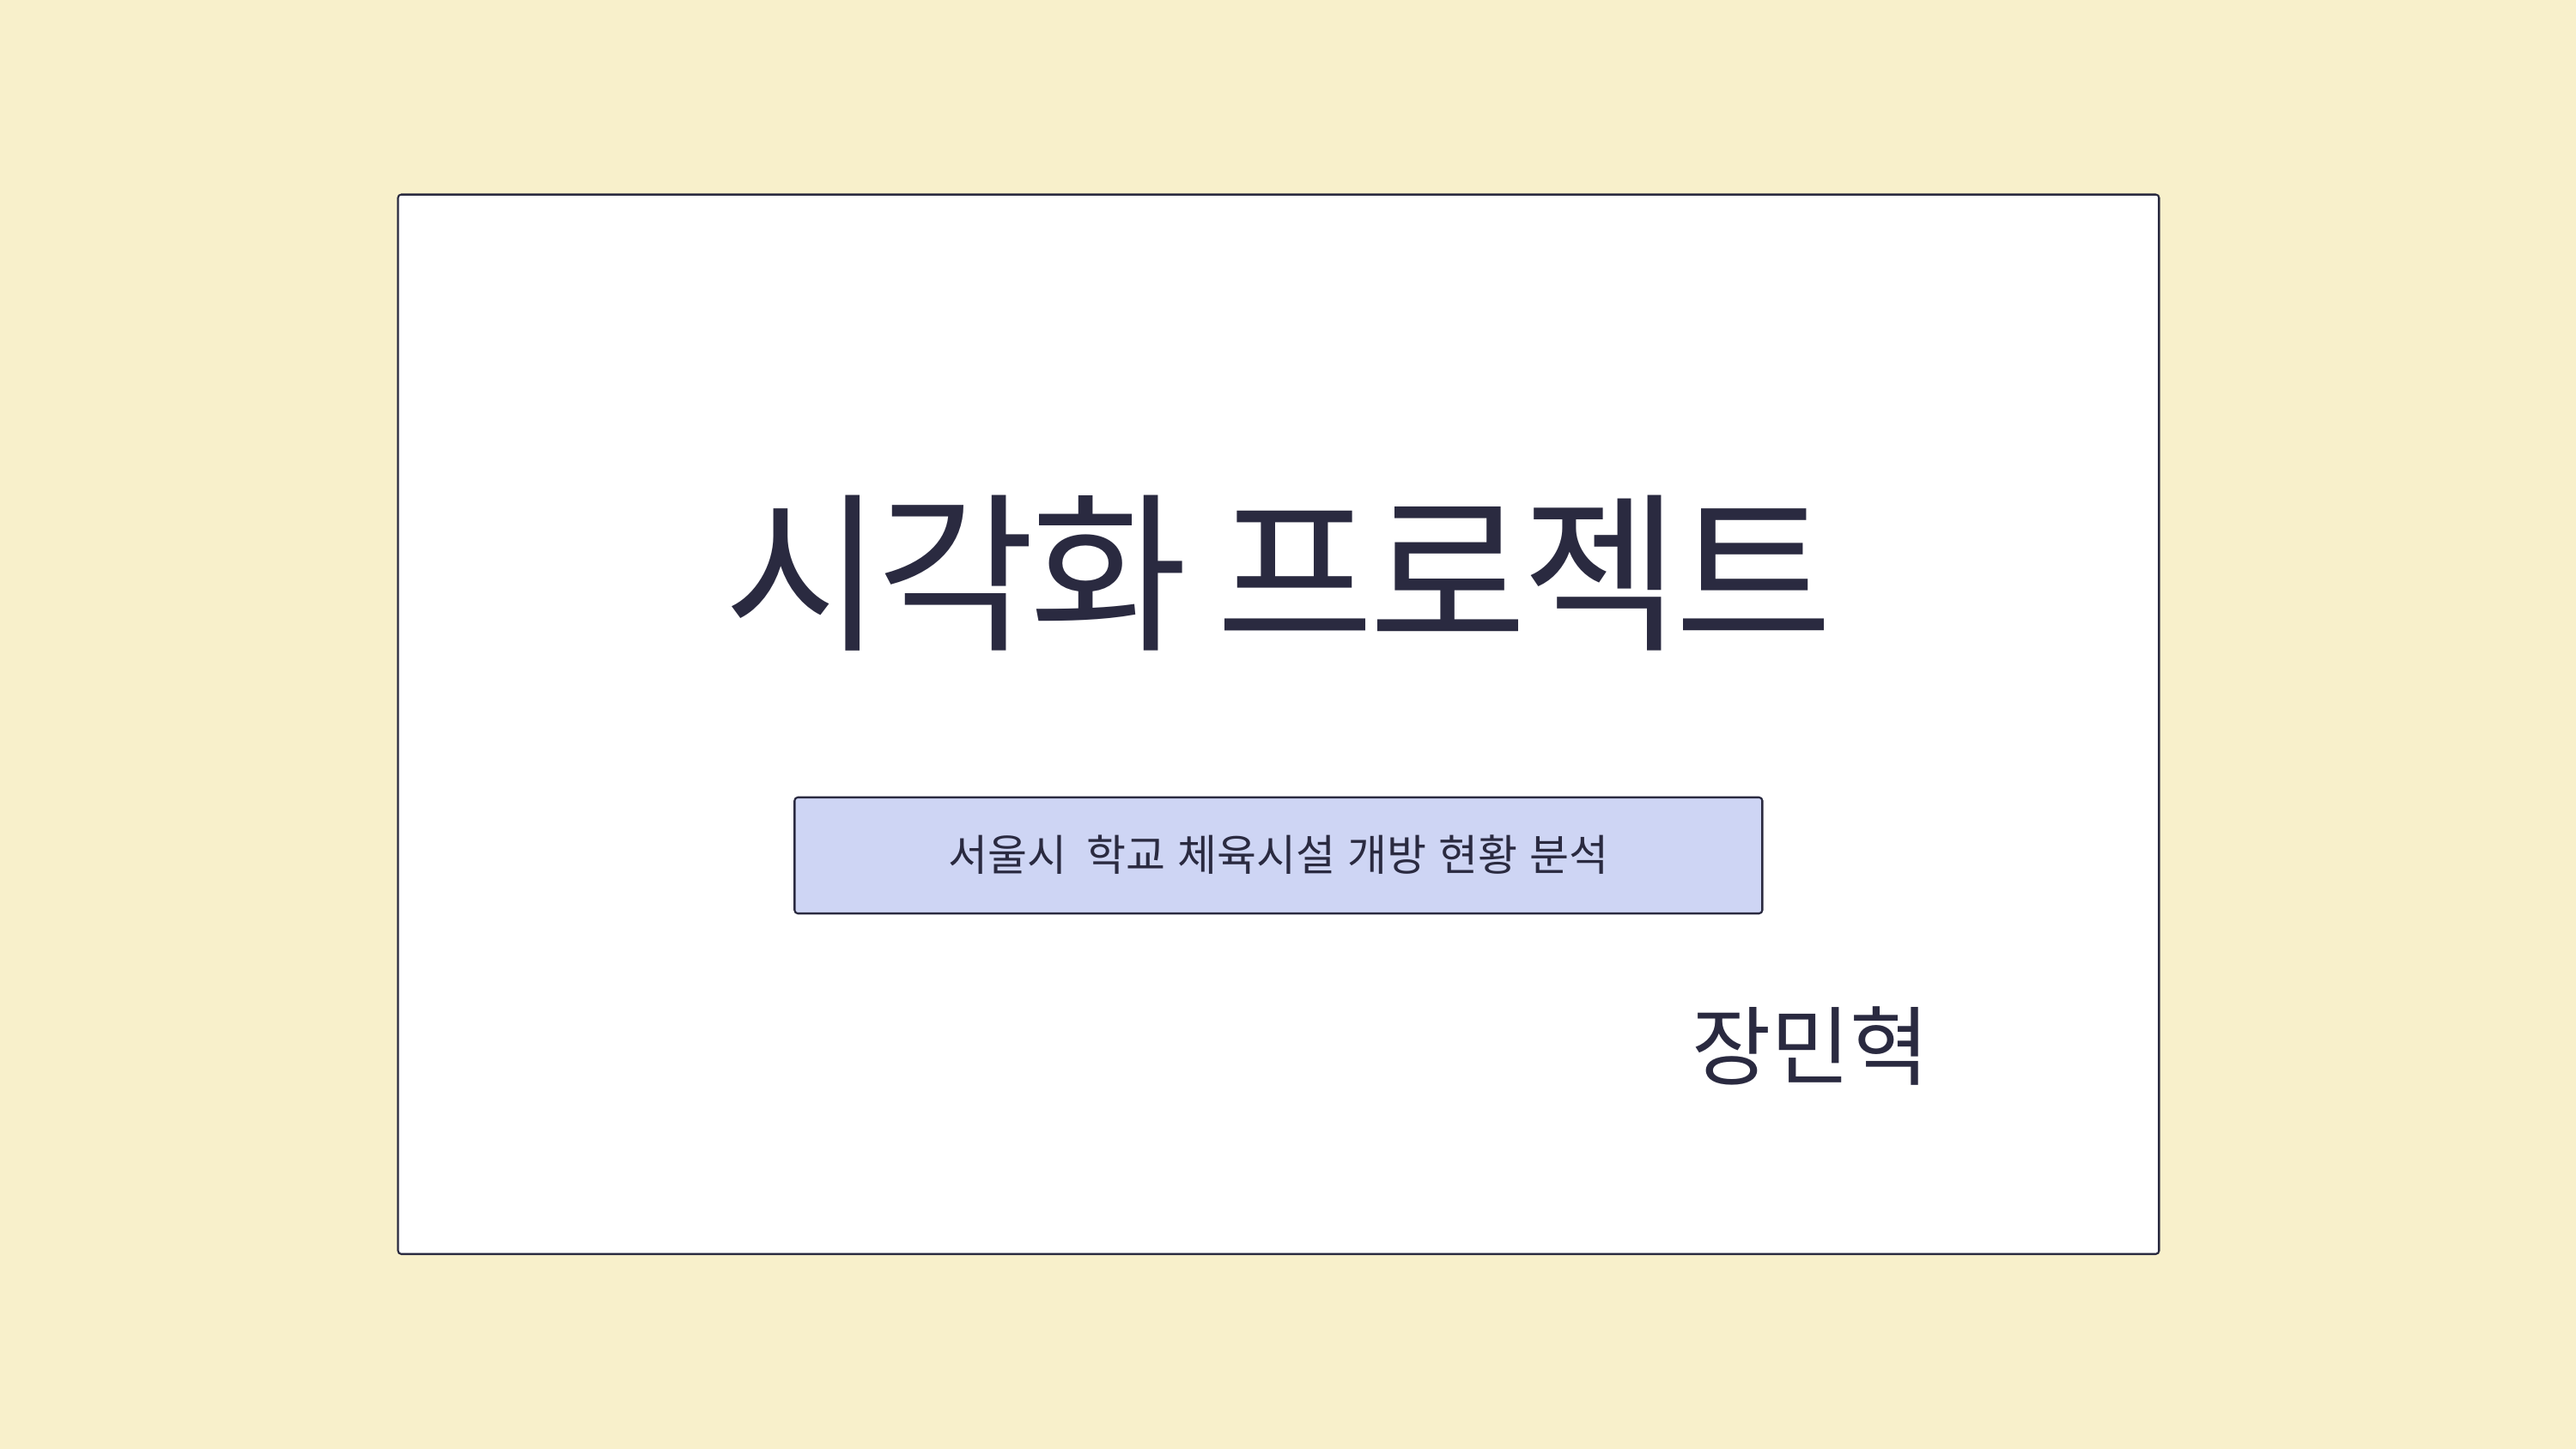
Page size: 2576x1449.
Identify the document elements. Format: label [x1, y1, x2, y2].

text_box [793, 796, 1764, 915]
text_box [397, 193, 2160, 1256]
